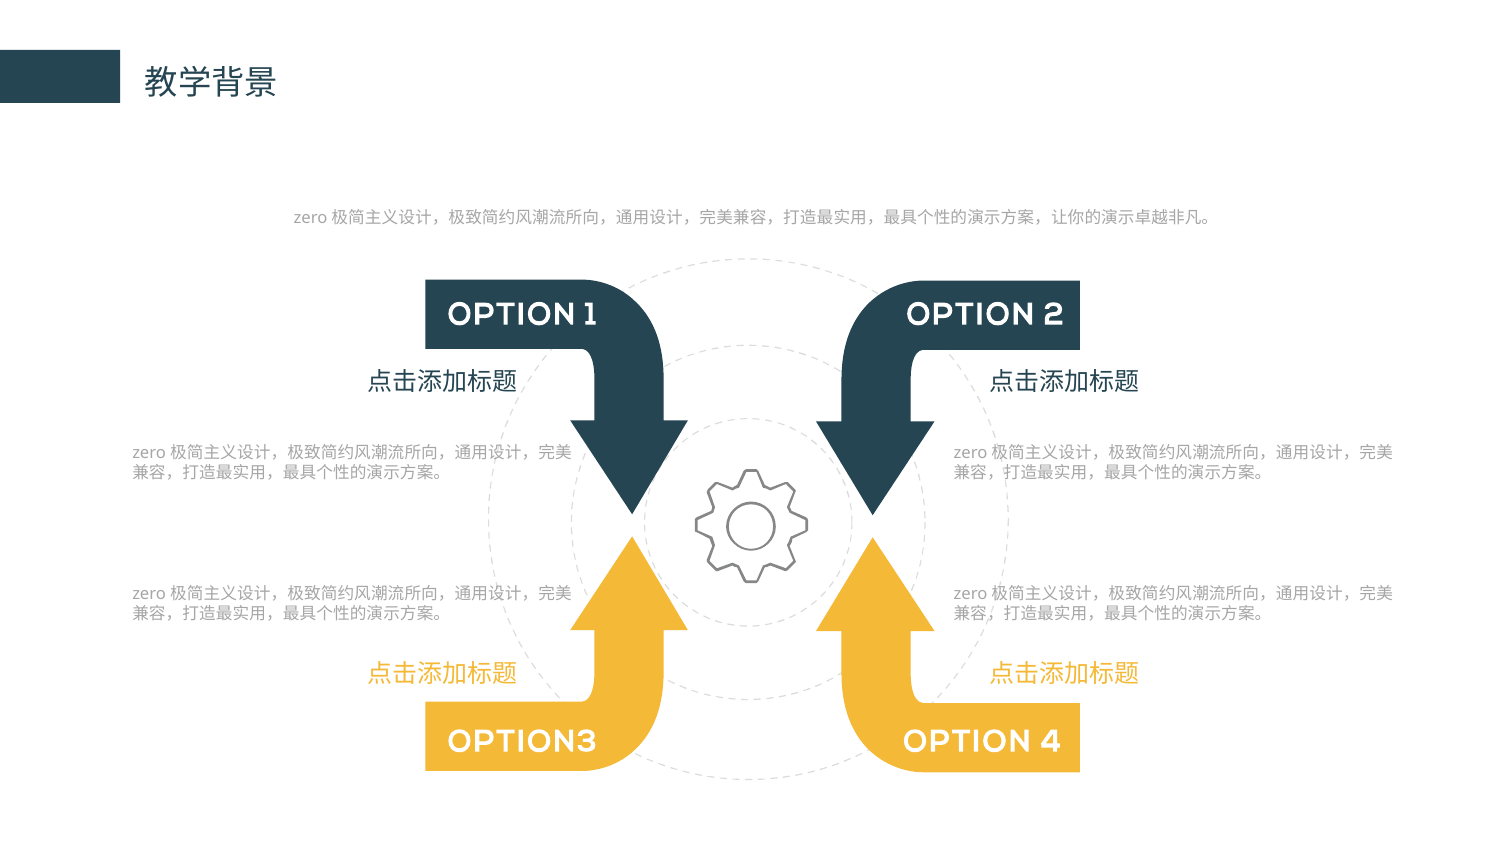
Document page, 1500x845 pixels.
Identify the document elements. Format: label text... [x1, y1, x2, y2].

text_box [425, 279, 689, 515]
text_box zero极简主义设计，极致简约风潮流所向，通用设计，完美兼容，打造最实用，最具个性的演示方案。 [121, 436, 420, 488]
text_box 点击添加标题 [1085, 359, 1151, 401]
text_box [815, 537, 1081, 773]
text_box [694, 469, 809, 584]
text_box 点击添加标题 [356, 652, 420, 694]
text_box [425, 536, 689, 772]
text_box zero极简主义设计，极致简约风潮流所向，通用设计，完美兼容，打造最实用，最具个性的演示方案。 [1085, 436, 1412, 488]
text_box 点击添加标题 [356, 359, 420, 401]
text_box zero极简主义设计，极致简约风潮流所向，通用设计，完美兼容，打造最实用，最具个性的演示方案，让你的演示卓越非凡。 [277, 201, 1219, 233]
text_box zero极简主义设计，极致简约风潮流所向，通用设计，完美兼容，打造最实用，最具个性的演示方案。 [1085, 576, 1412, 628]
text_box zero极简主义设计，极致简约风潮流所向，通用设计，完美兼容，打造最实用，最具个性的演示方案。 [121, 576, 420, 628]
text_box 点击添加标题 [1085, 652, 1151, 694]
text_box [815, 280, 1081, 516]
